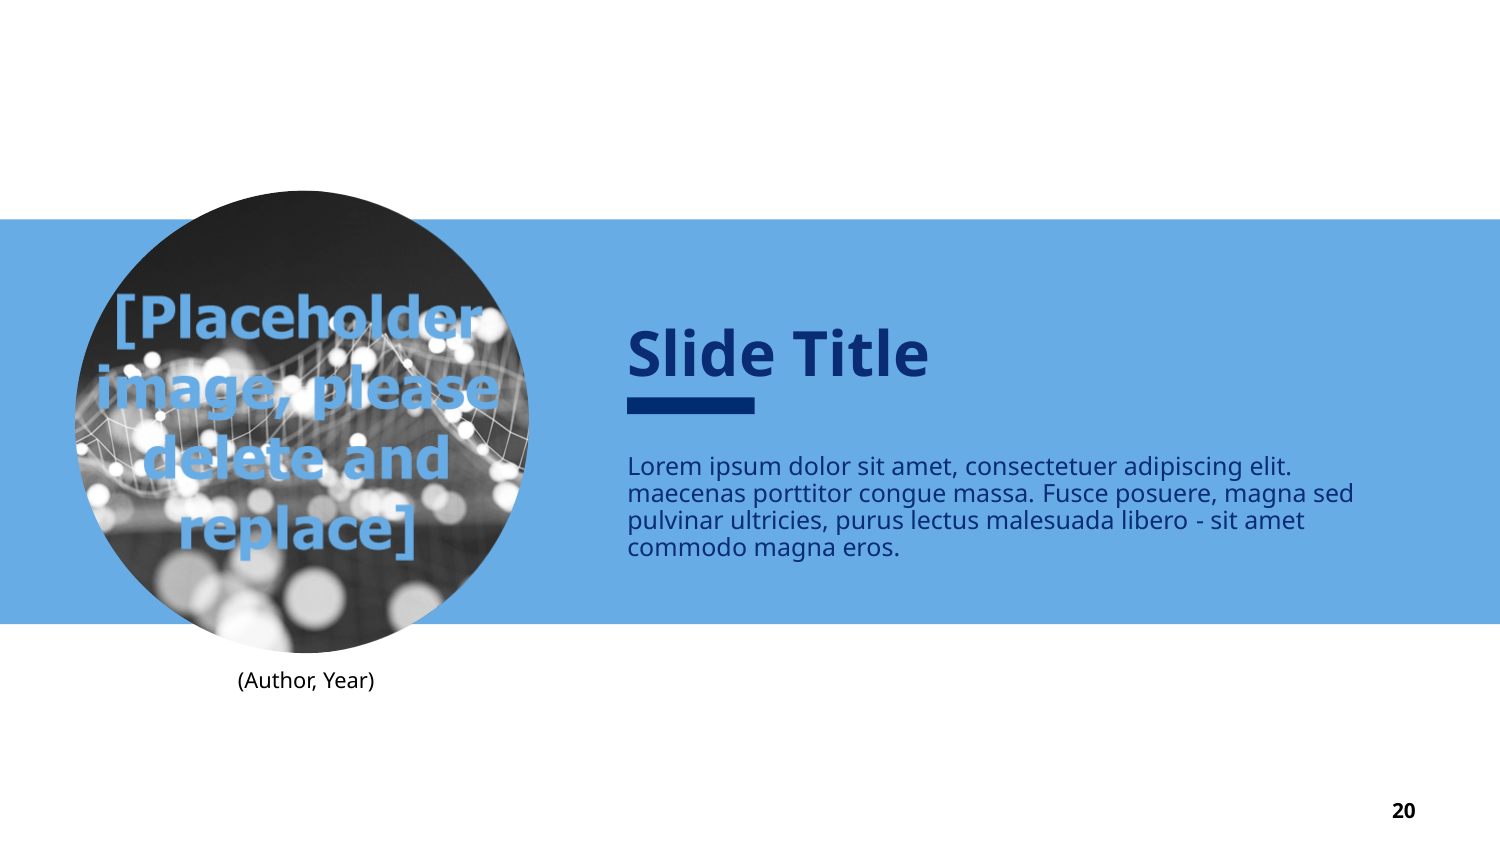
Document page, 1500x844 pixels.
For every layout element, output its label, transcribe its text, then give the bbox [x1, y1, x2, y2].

list Lorem ipsum dolor sit amet, consectetuer adipiscing elit. maecenas porttitor congue massa. Fusce posuere, magna sed pulvinar ultricies, purus lectus malesuada libero - sit amet commodo magna eros. [612, 446, 1425, 568]
title Slide Title [612, 254, 1425, 397]
picture [74, 190, 538, 654]
list (Author, Year) [189, 665, 424, 699]
